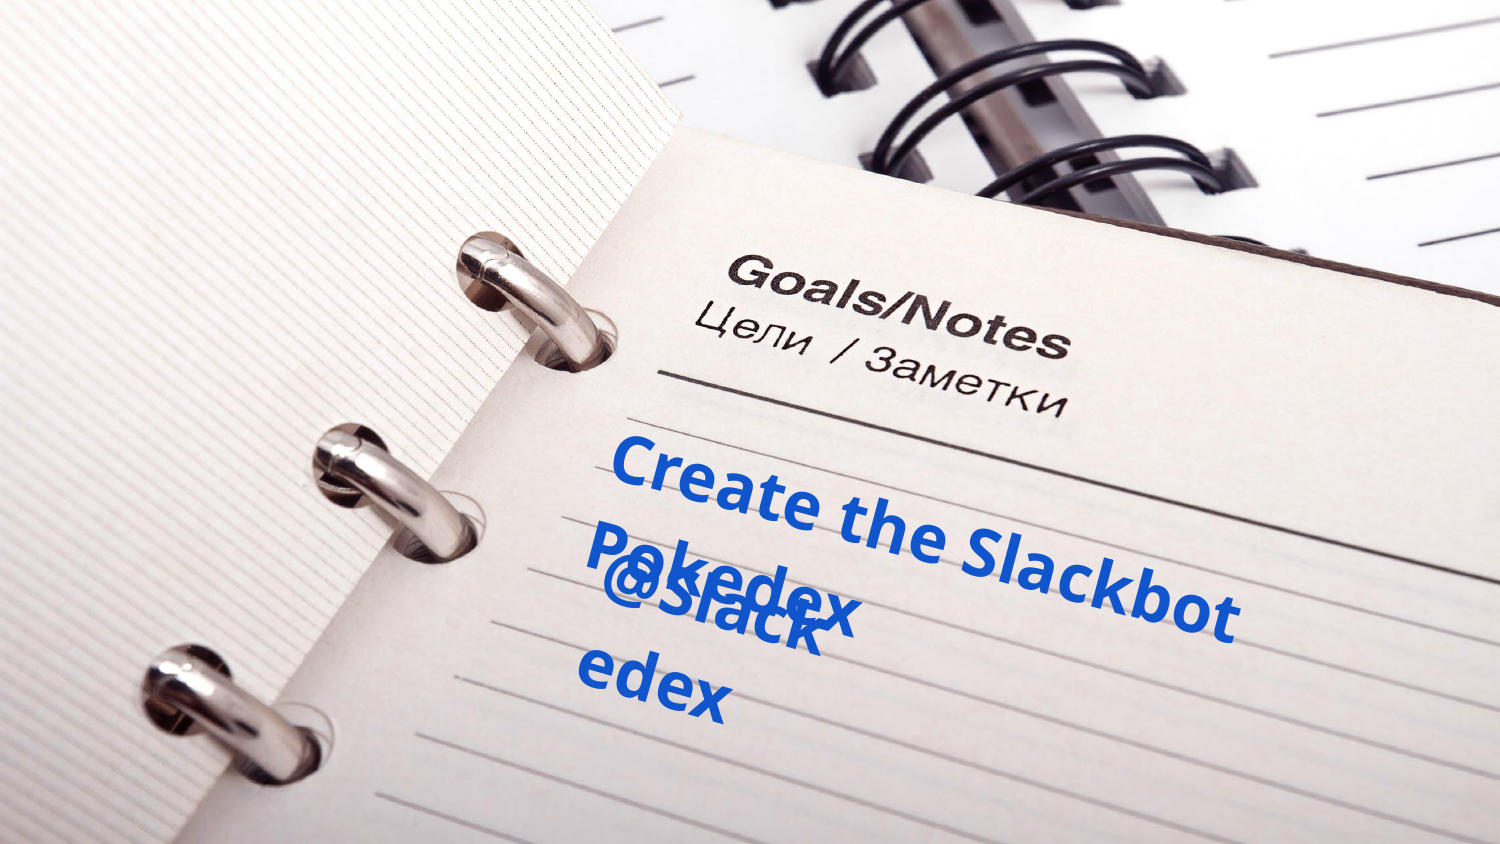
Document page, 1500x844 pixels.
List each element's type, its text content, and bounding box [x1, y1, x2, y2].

text_box Create the Slackbot Pokedex [587, 382, 1402, 697]
picture [0, 0, 1500, 844]
text_box @Slackedex [576, 499, 874, 691]
